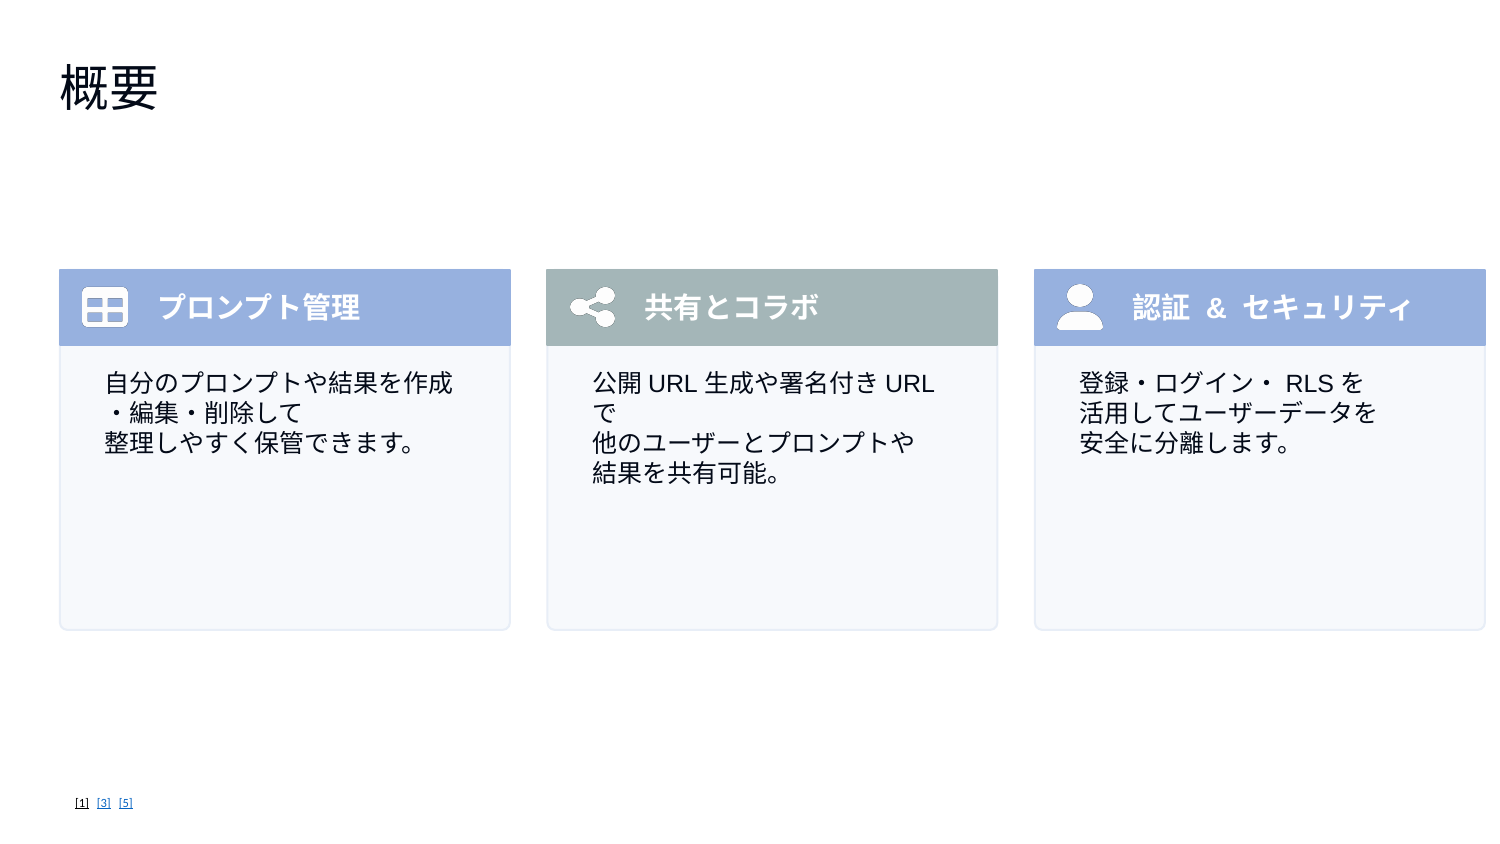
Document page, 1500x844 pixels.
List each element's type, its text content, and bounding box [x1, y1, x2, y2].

text_box [1034, 345, 1485, 630]
text_box 概要 [44, 45, 1455, 128]
text_box 登録・ログイン・RLSを 活用してユーザーデータを 安全に分離します。 [1064, 359, 1455, 600]
text_box 自分のプロンプトや結果を作成・編集・削除して 整理しやすく保管できます。 [89, 359, 480, 600]
text_box プロンプト管理 [142, 288, 503, 326]
picture [1057, 284, 1103, 330]
text_box 公開URL生成や署名付きURLで 他のユーザーとプロンプトや 結果を共有可能。 [577, 359, 968, 600]
text_box [59, 345, 510, 630]
text_box [547, 345, 998, 630]
text_box [547, 269, 998, 345]
text_box 認証 & セキュリティ [1117, 288, 1478, 326]
text_box 共有とコラボ [629, 288, 990, 326]
text_box [1] [3] [5] [74, 783, 1425, 822]
picture [82, 284, 128, 330]
picture [569, 284, 615, 330]
text_box [1034, 269, 1485, 345]
text_box [59, 269, 510, 345]
